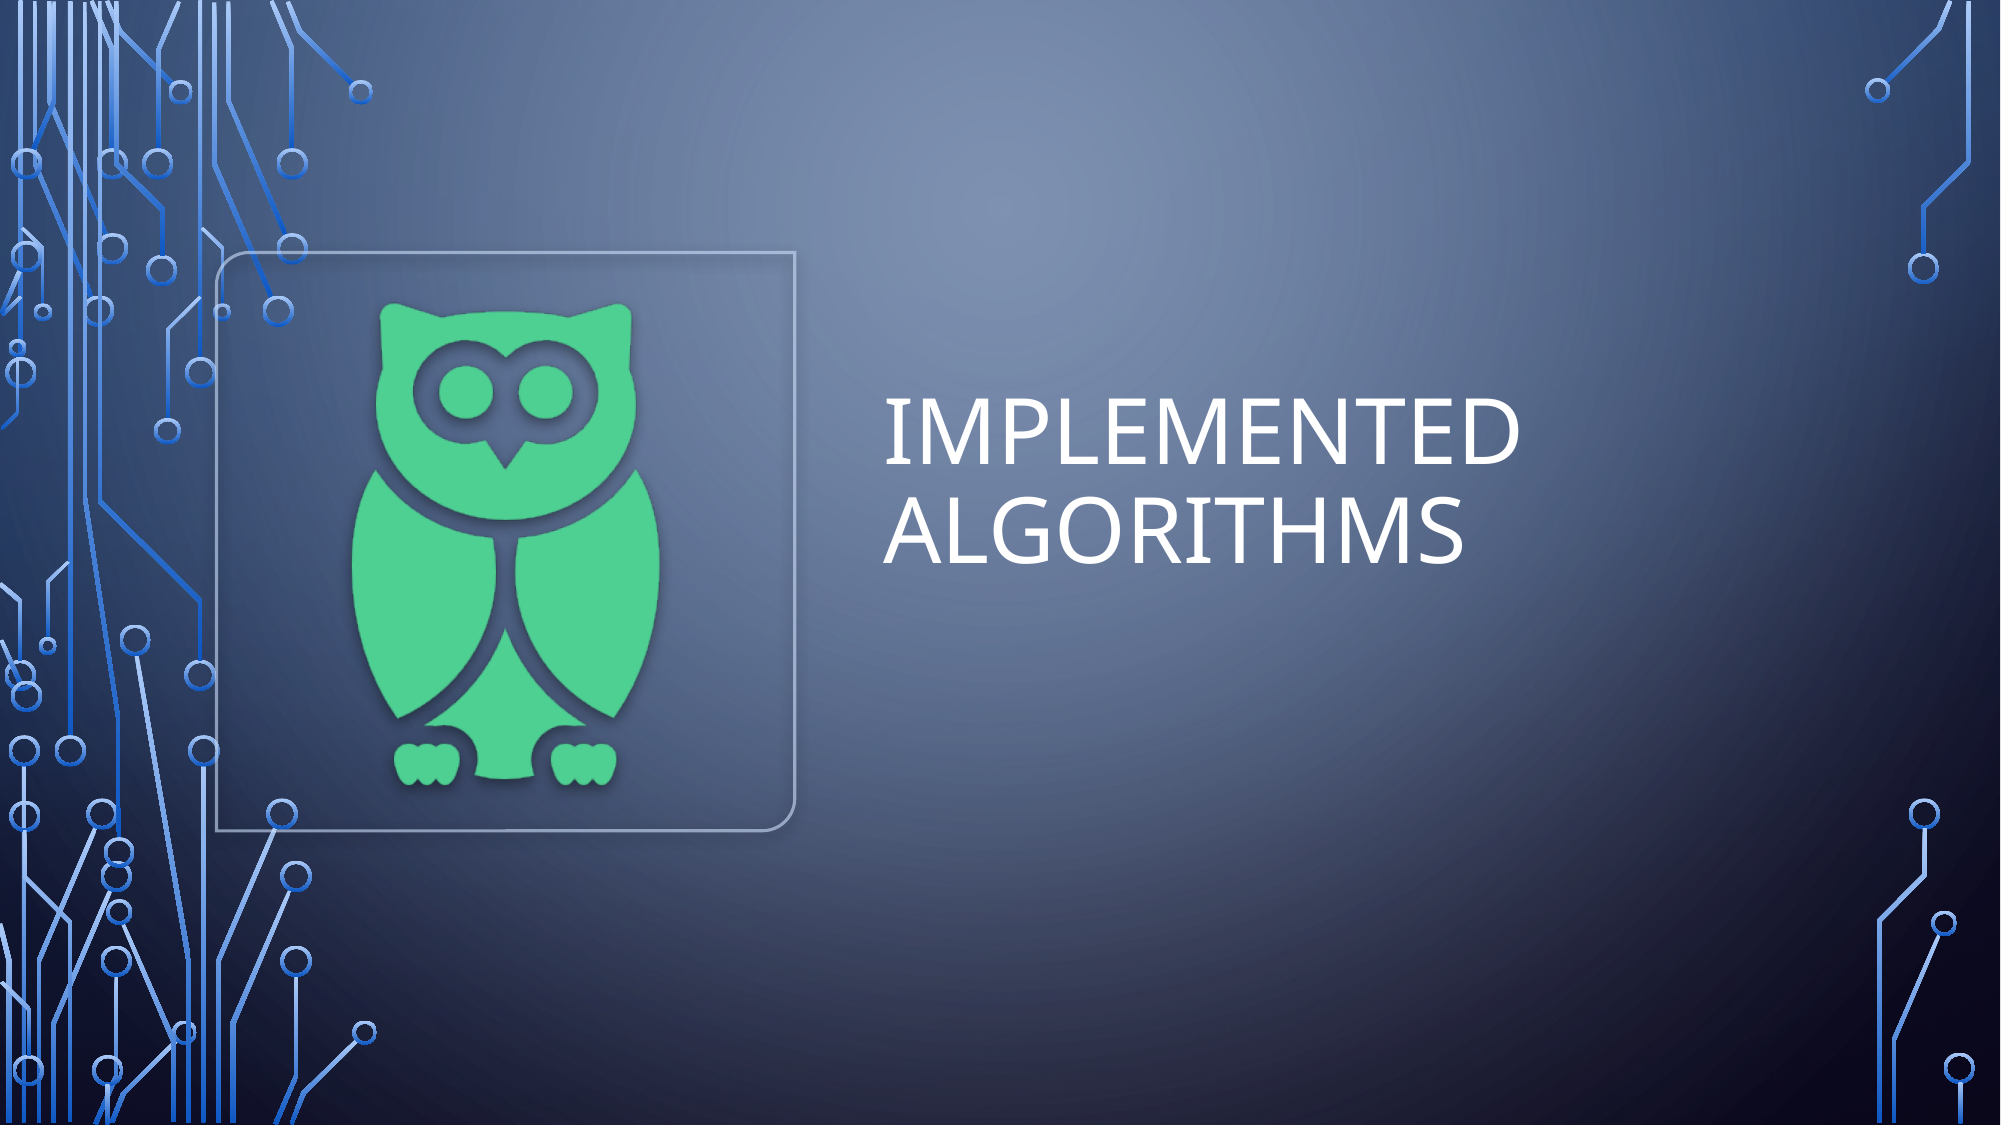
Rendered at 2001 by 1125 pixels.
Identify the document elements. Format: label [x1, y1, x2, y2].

text_box [0, 0, 379, 1125]
picture [216, 0, 2000, 1125]
